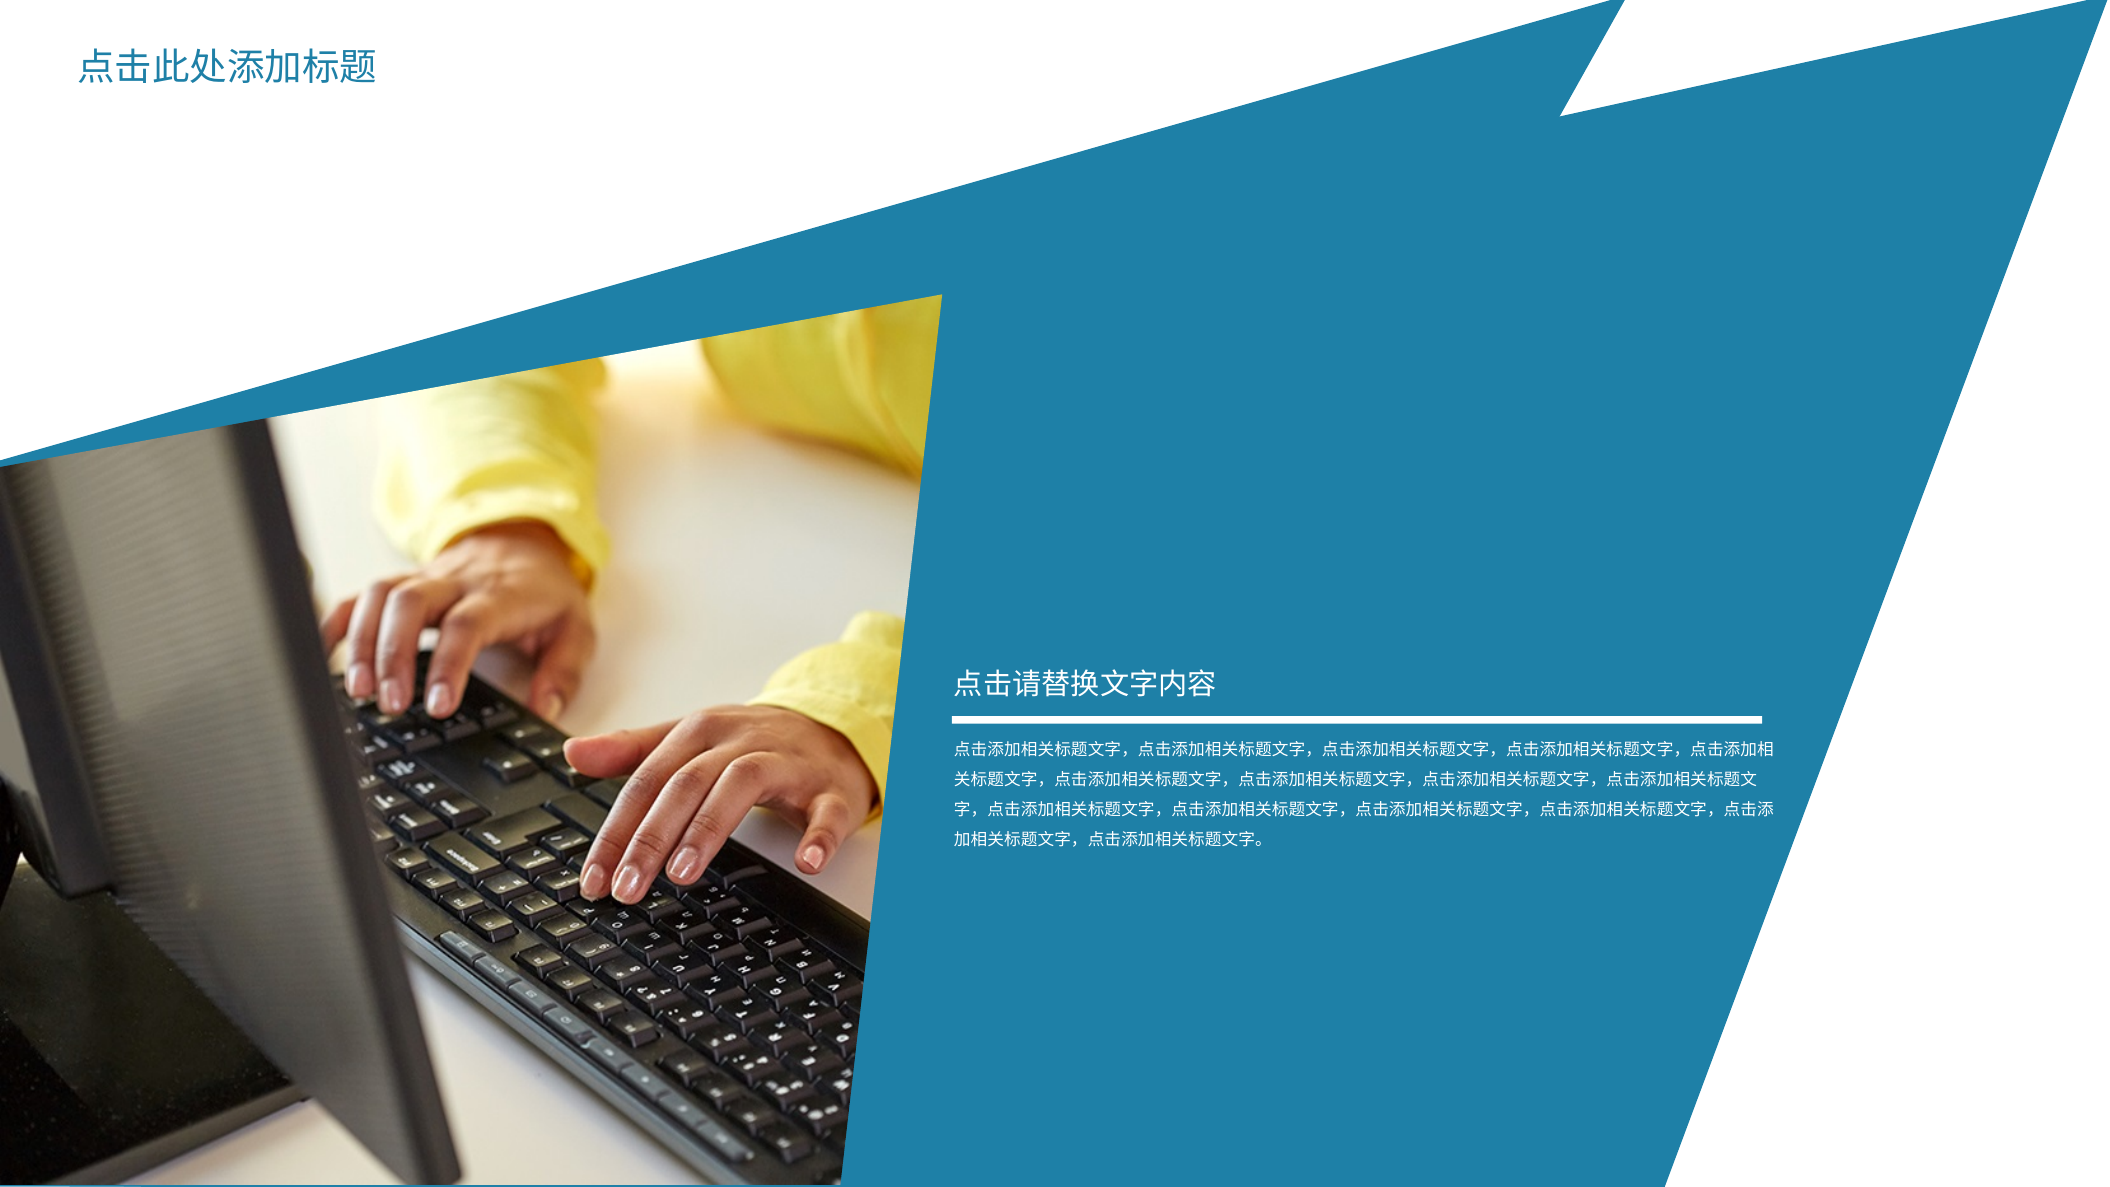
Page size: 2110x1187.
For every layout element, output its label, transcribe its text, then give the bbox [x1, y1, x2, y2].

text_box [0, 0, 1626, 1187]
text_box 点击此处添加标题 [62, 35, 417, 94]
text_box [951, 715, 1763, 725]
text_box [1227, 0, 2109, 830]
text_box [963, 856, 1790, 1187]
text_box 点击请替换文字内容 [939, 640, 1303, 708]
text_box 点击添加相关标题文字，点击添加相关标题文字，点击添加相关标题文字，点击添加相关标题文字，点击添加相关标题文字，点击添加相关标题文字，点击添加相关标题文字，点击添加相关标题文字，点击添加相关标题文字，点击添加相关标题文字，点击添加相关标题文字，点击添加相关标题文字，点击添加相关标题文字，点击添加相关标题文字，点击添加相关标题文字。 [939, 721, 1799, 856]
text_box [0, 293, 944, 1186]
